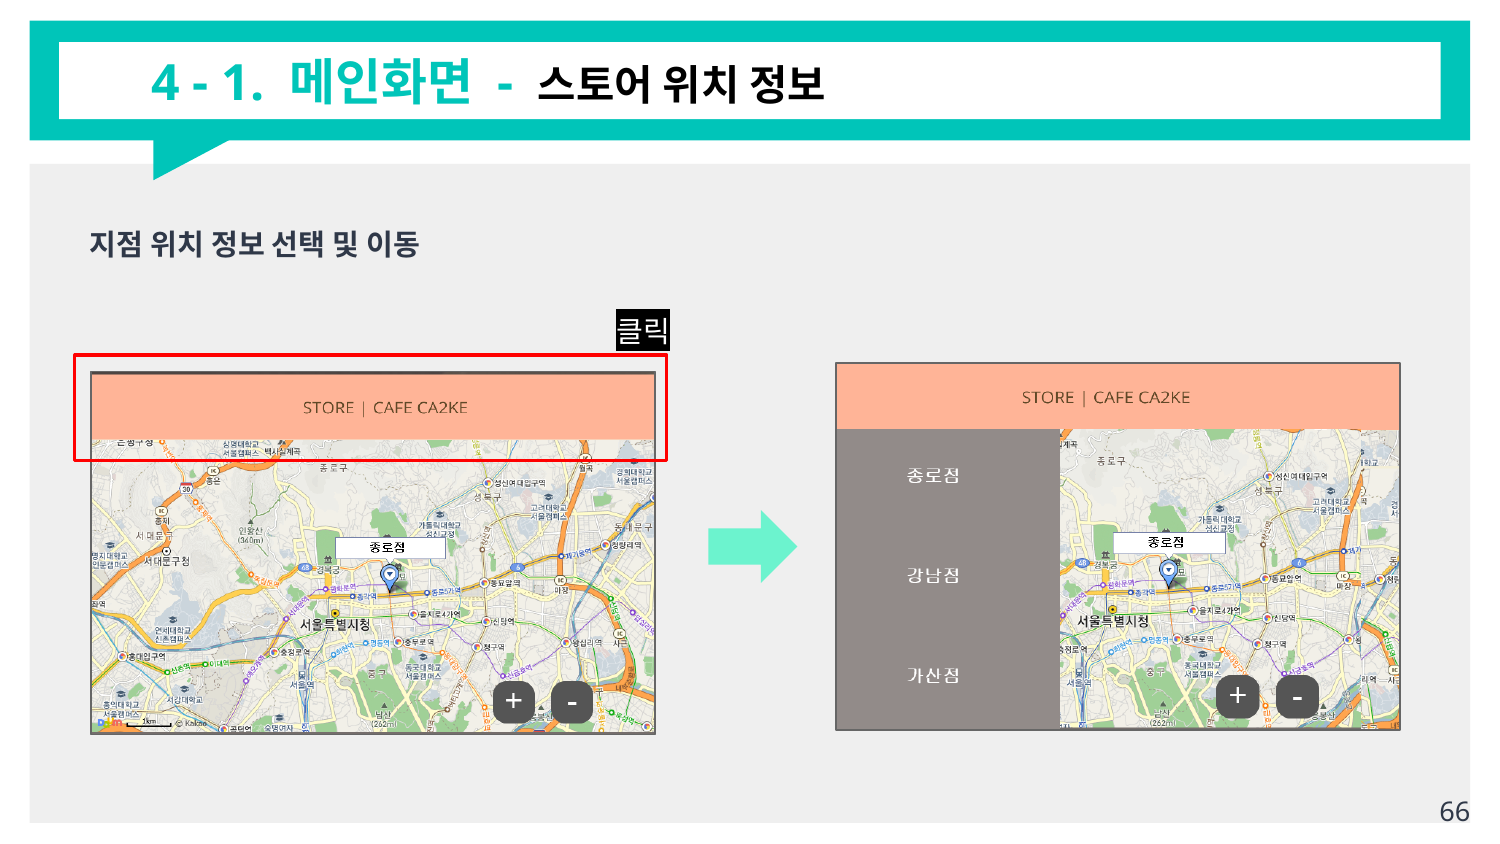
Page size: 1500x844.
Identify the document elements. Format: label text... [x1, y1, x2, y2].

text_box [708, 510, 798, 583]
picture [91, 372, 655, 734]
title 4 - 1. 메인화면 - 스토어 위치 정보 [136, 20, 1441, 141]
text_box [74, 354, 667, 461]
picture [836, 363, 1400, 730]
slide_number ‹#› [1410, 779, 1500, 844]
list 지점 위치 정보 선택 및 이동 [74, 190, 522, 297]
text_box 클릭 [601, 298, 782, 355]
